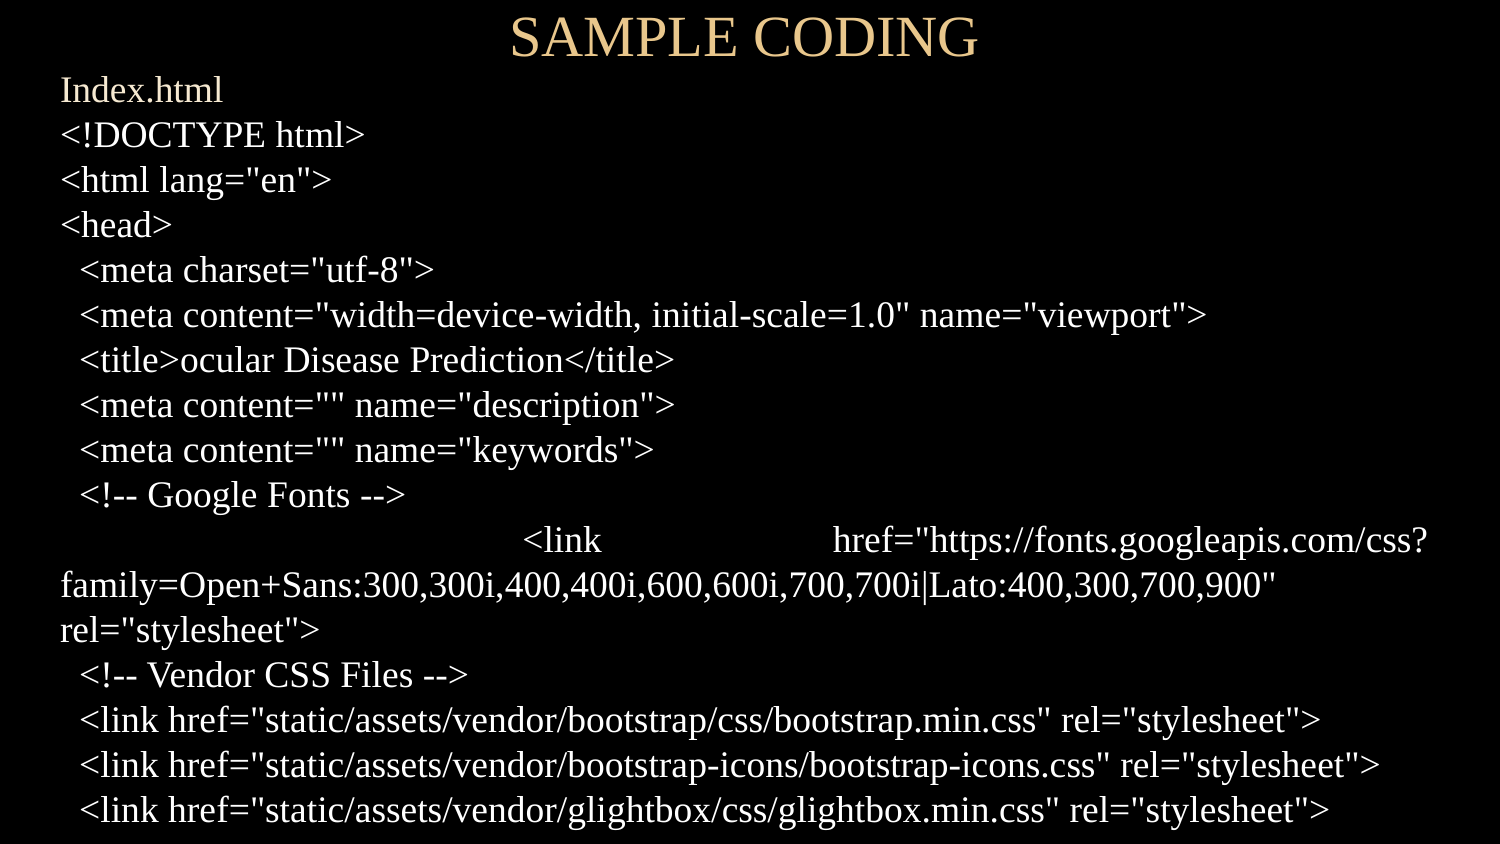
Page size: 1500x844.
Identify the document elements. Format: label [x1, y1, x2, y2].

text_box [45, 0, 1445, 844]
